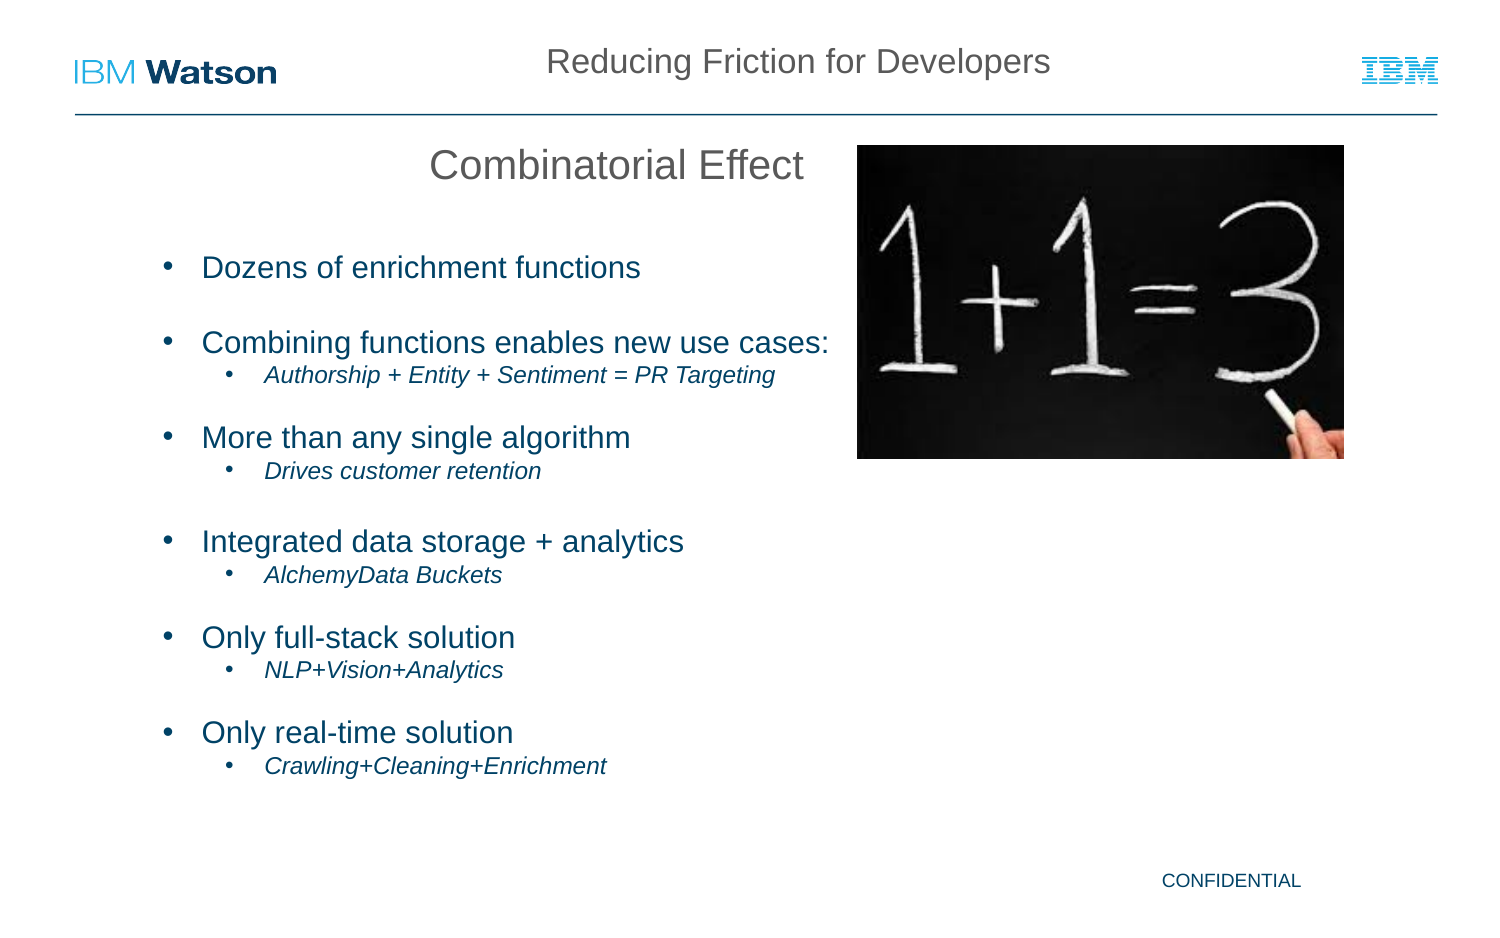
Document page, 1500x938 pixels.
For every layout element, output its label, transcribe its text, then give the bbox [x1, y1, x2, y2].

text_box Reducing Friction for Developers [531, 31, 1146, 88]
text_box Dozens of enrichment functions Combining functions enables new use cases: Authorship + Entity + Sentiment = PR Targeting More than any single algorithm Drives customer retention Integrated data storage + analytics AlchemyData Buckets Only full-stack solution NLP+Vision+Analytics Only real-time solution Crawling+Cleaning+Enrichment [147, 239, 846, 787]
picture [75, 60, 276, 84]
picture [1362, 57, 1438, 84]
text_box Combinatorial Effect [416, 125, 1500, 206]
picture [857, 145, 1344, 459]
